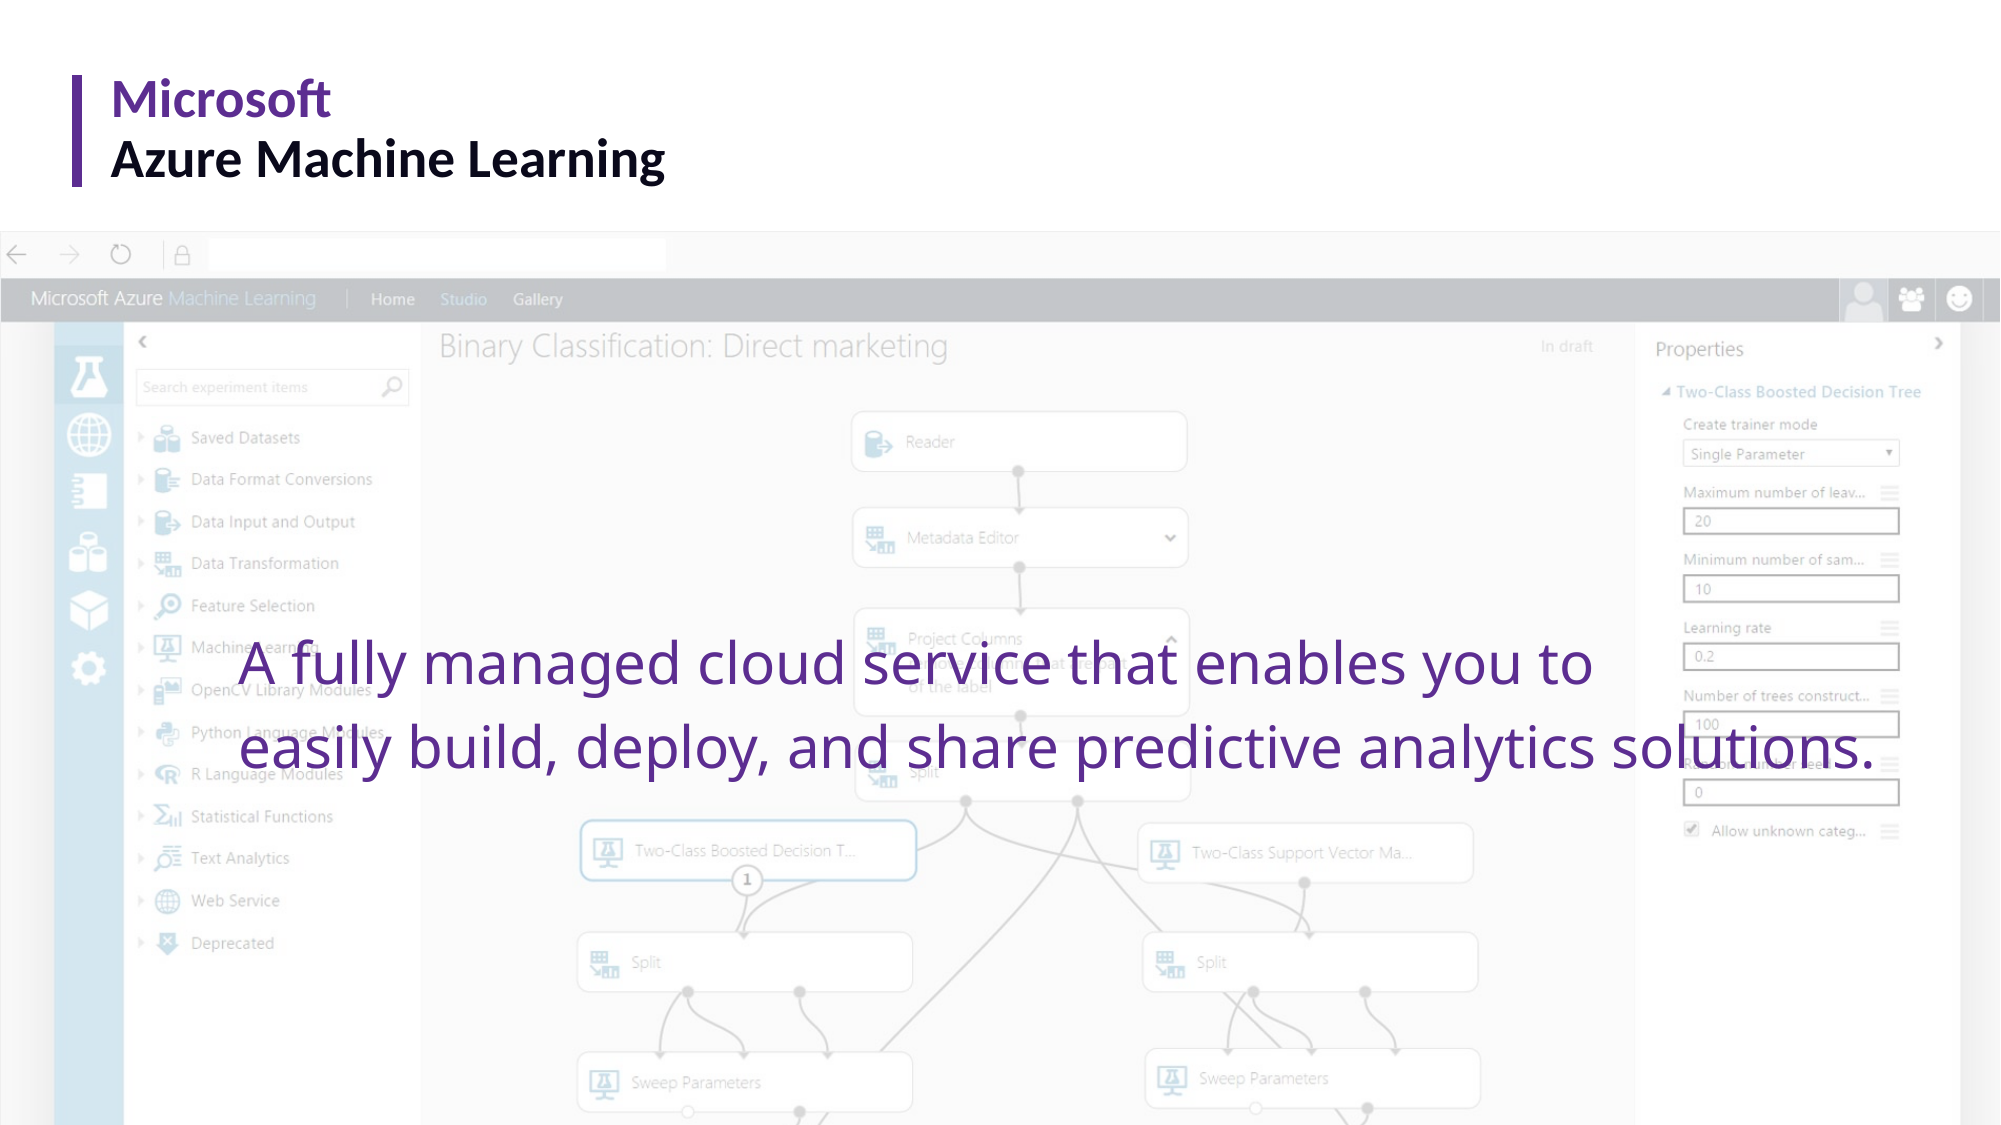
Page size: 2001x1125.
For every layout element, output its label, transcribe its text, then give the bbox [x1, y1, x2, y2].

title Microsoft Azure Machine Learning [95, 62, 800, 199]
picture [0, 231, 2000, 1125]
